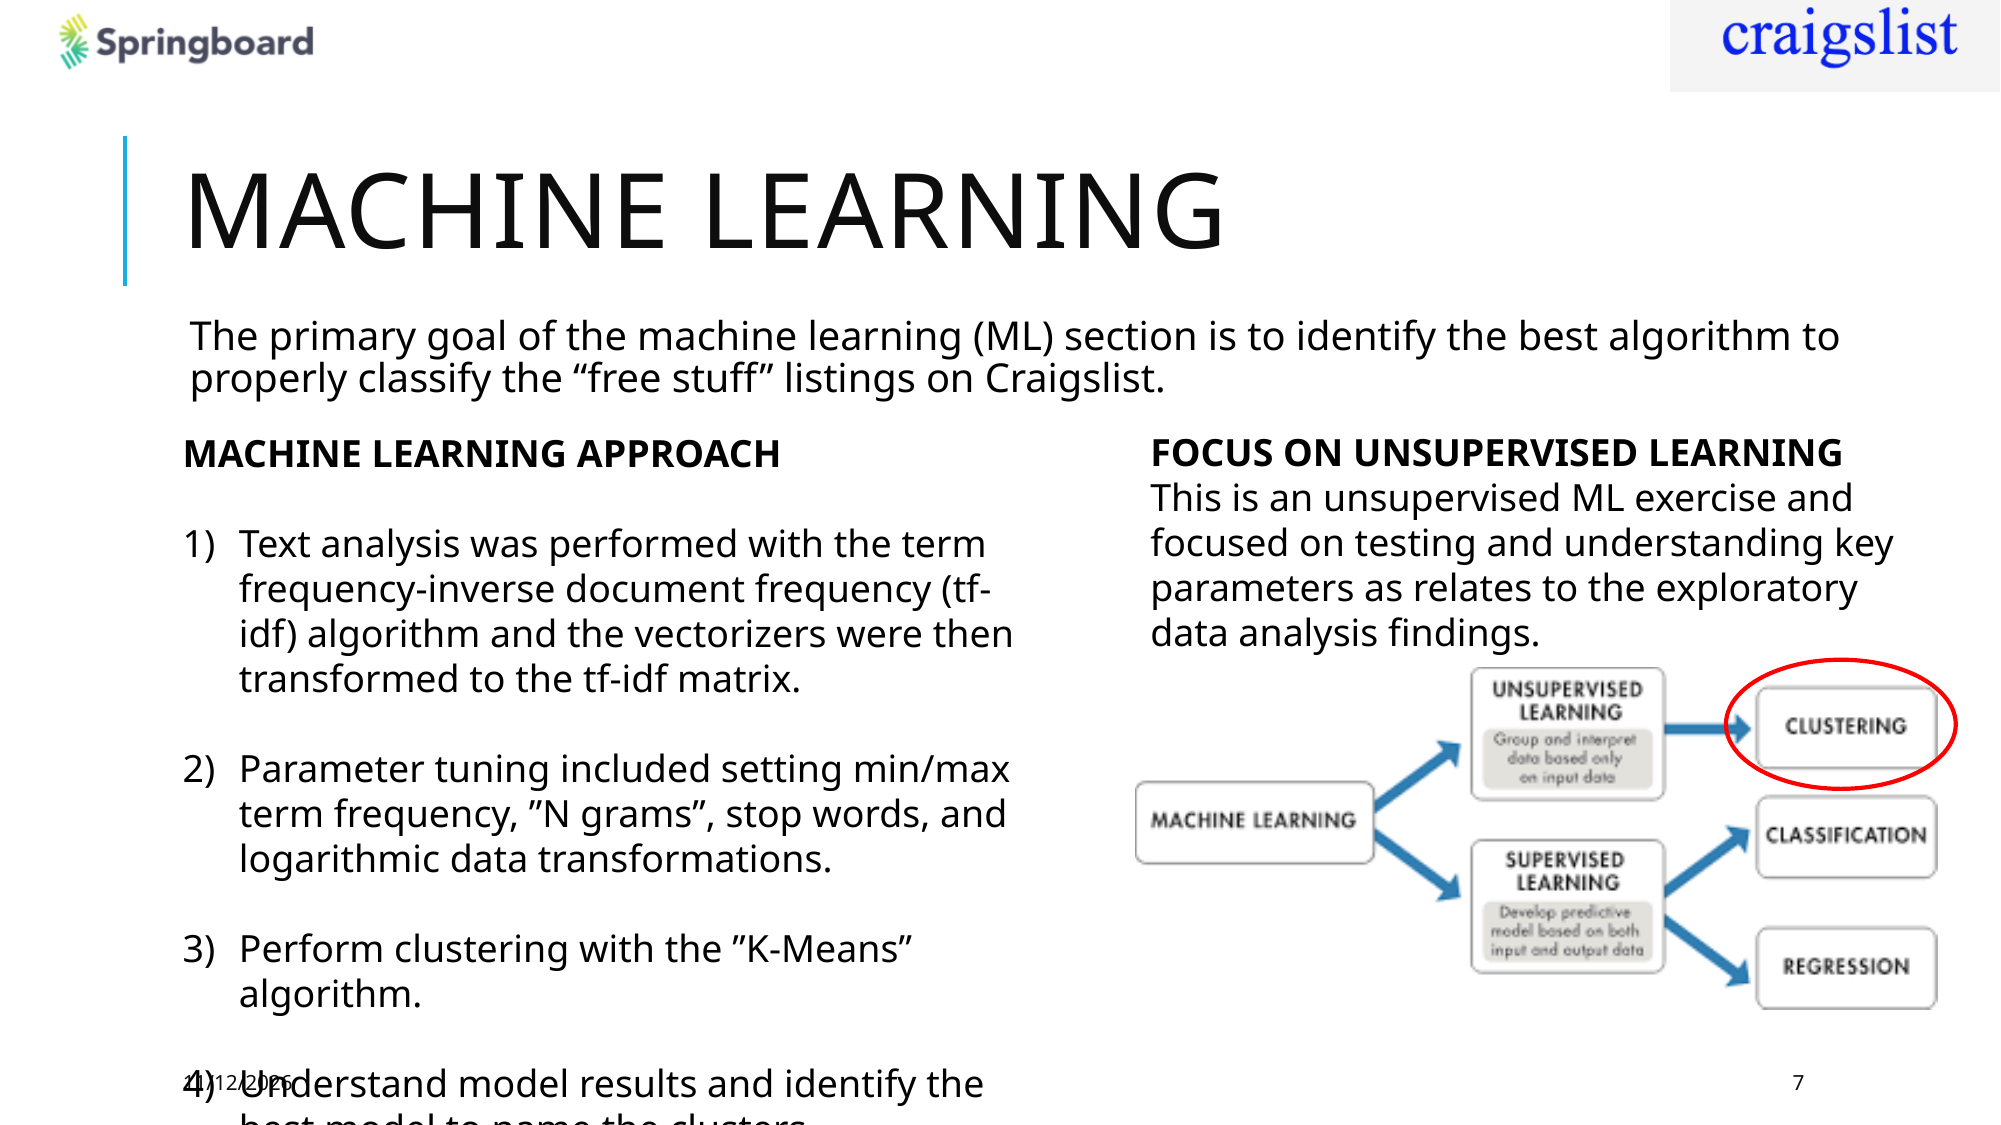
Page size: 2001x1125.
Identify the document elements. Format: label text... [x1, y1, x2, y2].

text_box [1802, 658, 1879, 662]
picture [1670, 0, 2000, 92]
picture [1135, 666, 1938, 1011]
text_box The primary goal of the machine learning (ML) section is to identify the best algorithm to properly classify the “free stuff” listings on Craigslist. [167, 308, 1909, 410]
title MACHINE LEARNING [168, 96, 1763, 308]
slide_number 7 [1777, 1061, 1938, 1107]
text_box FOCUS ON UNSUPERVISED LEARNING This is an unsupervised ML exercise and focused on testing and understanding key parameters as relates to the exploratory data analysis findings. [1135, 421, 1956, 662]
picture [0, 0, 369, 83]
text_box MACHINE LEARNING APPROACH Text analysis was performed with the term frequency-inverse document frequency (tf-idf) algorithm and the vectorizers were then transformed to the tf-idf matrix. Parameter tuning included setting min/max term frequency, ”N grams”, stop words, and logarithmic data transformations. Perform clustering with the ”K-Means” algorithm. Understand model results and identify the best model to name the clusters. [167, 422, 1059, 1125]
text_box [1944, 693, 1958, 755]
